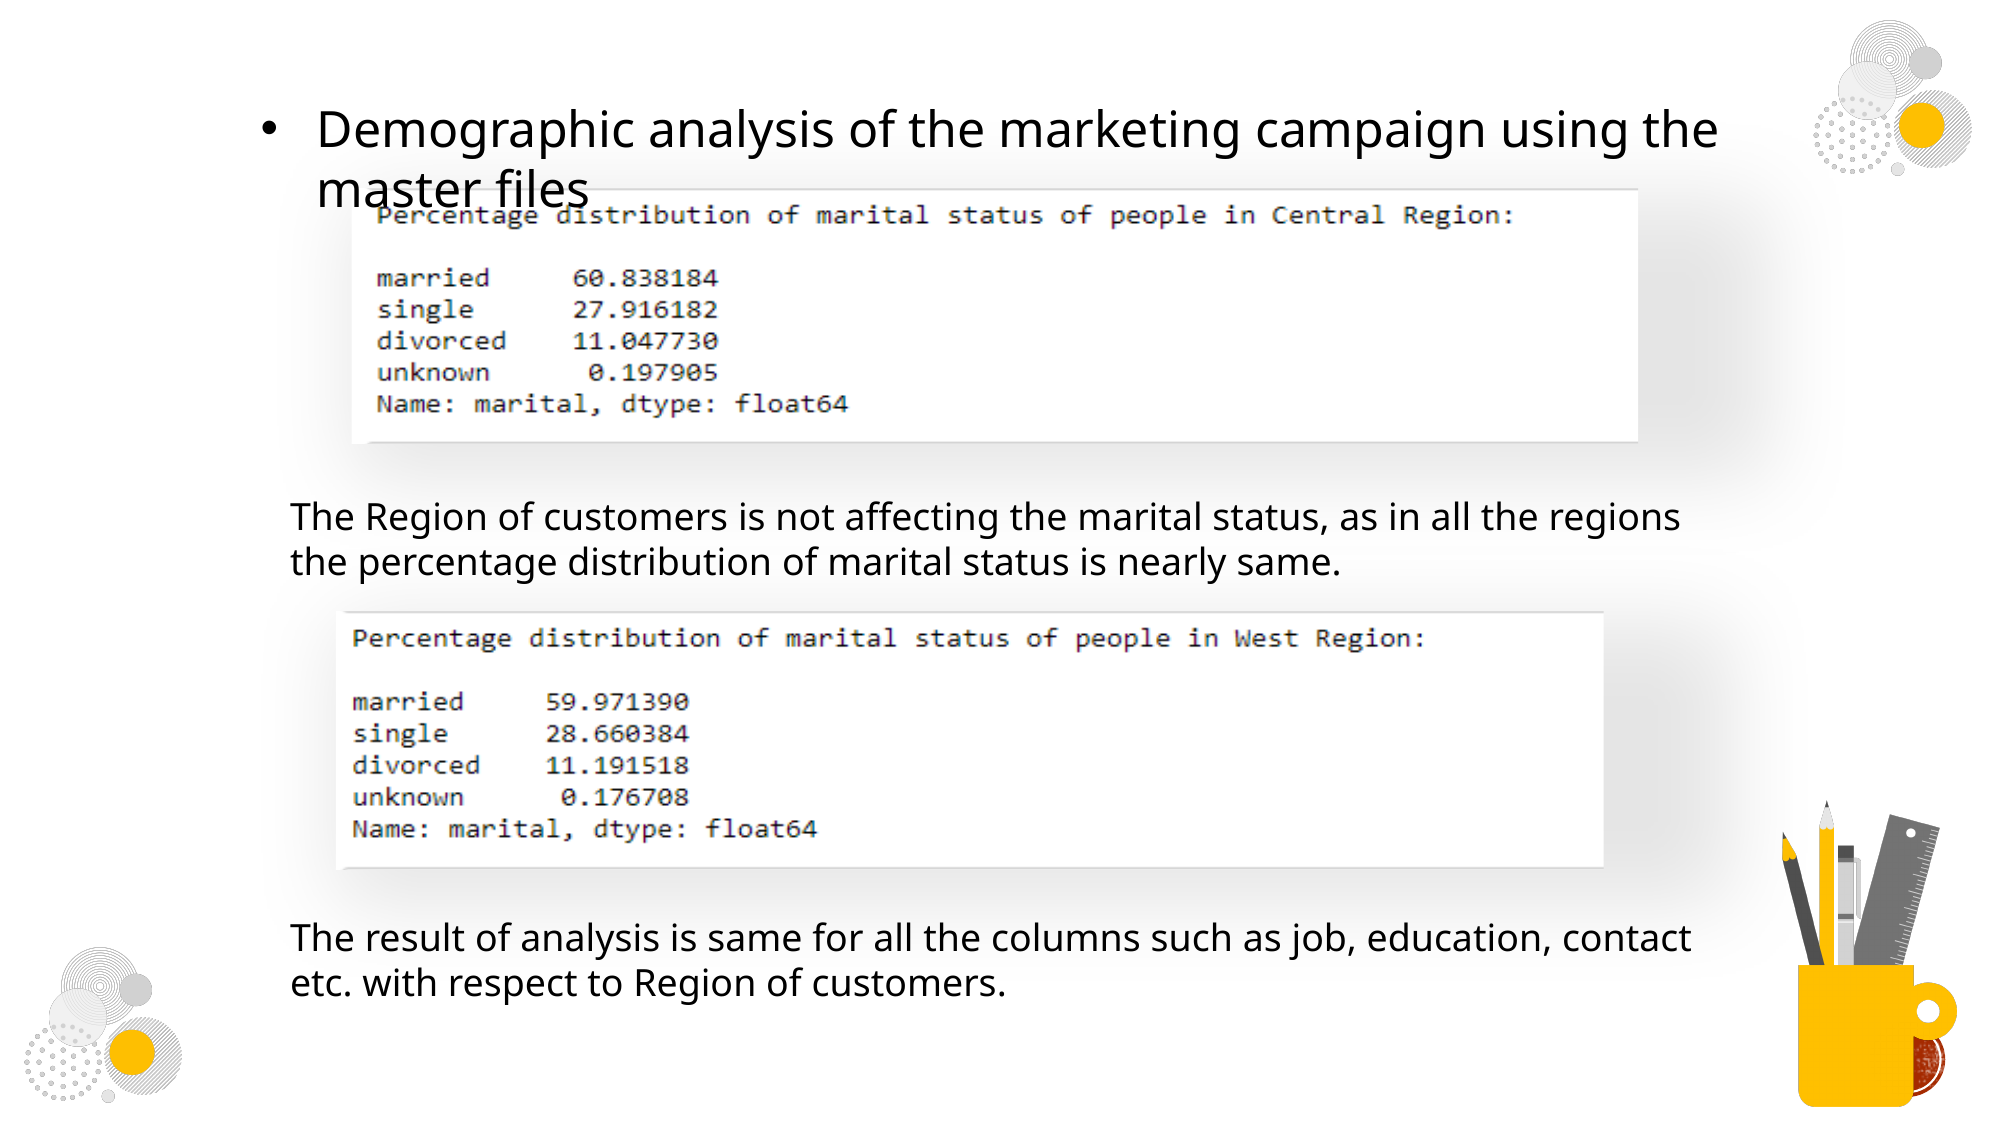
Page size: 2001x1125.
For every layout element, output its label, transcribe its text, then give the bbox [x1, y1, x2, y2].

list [353, 189, 1638, 442]
picture [1638, 721, 2000, 1125]
picture [1789, 0, 1996, 202]
text_box Demographic analysis of the marketing campaign using the master files [245, 90, 1754, 225]
text_box The Region of customers is not affecting the marital status, as in all the regions the percentage distribution of marital status is nearly same. [275, 485, 1715, 636]
picture [335, 616, 1604, 870]
picture [0, 922, 206, 1125]
text_box The result of analysis is same for all the columns such as job, education, contact etc. with respect to Region of customers. [275, 906, 1638, 1011]
